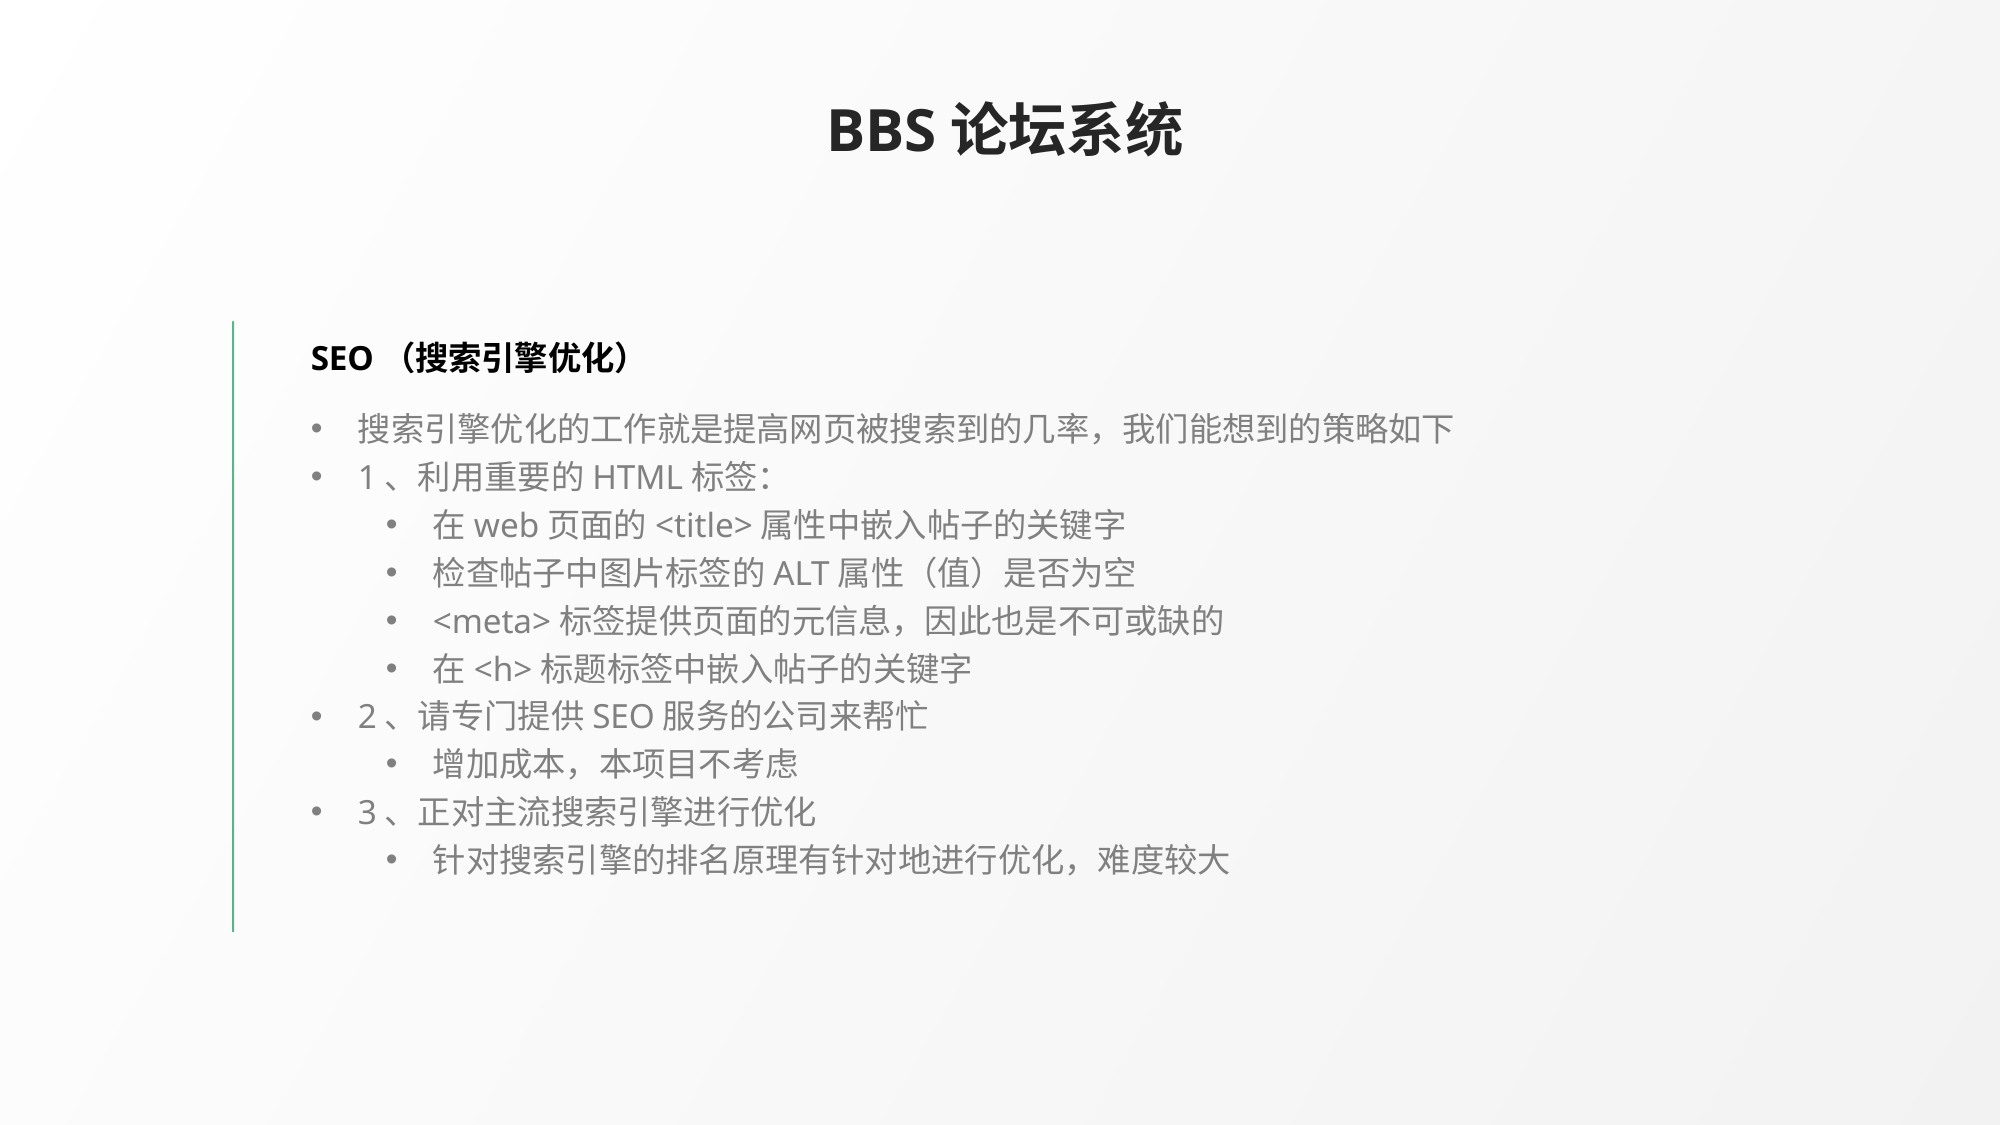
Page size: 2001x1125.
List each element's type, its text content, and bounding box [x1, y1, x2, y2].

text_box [296, 321, 1936, 889]
text_box BBS论坛系统 [734, 85, 1275, 170]
